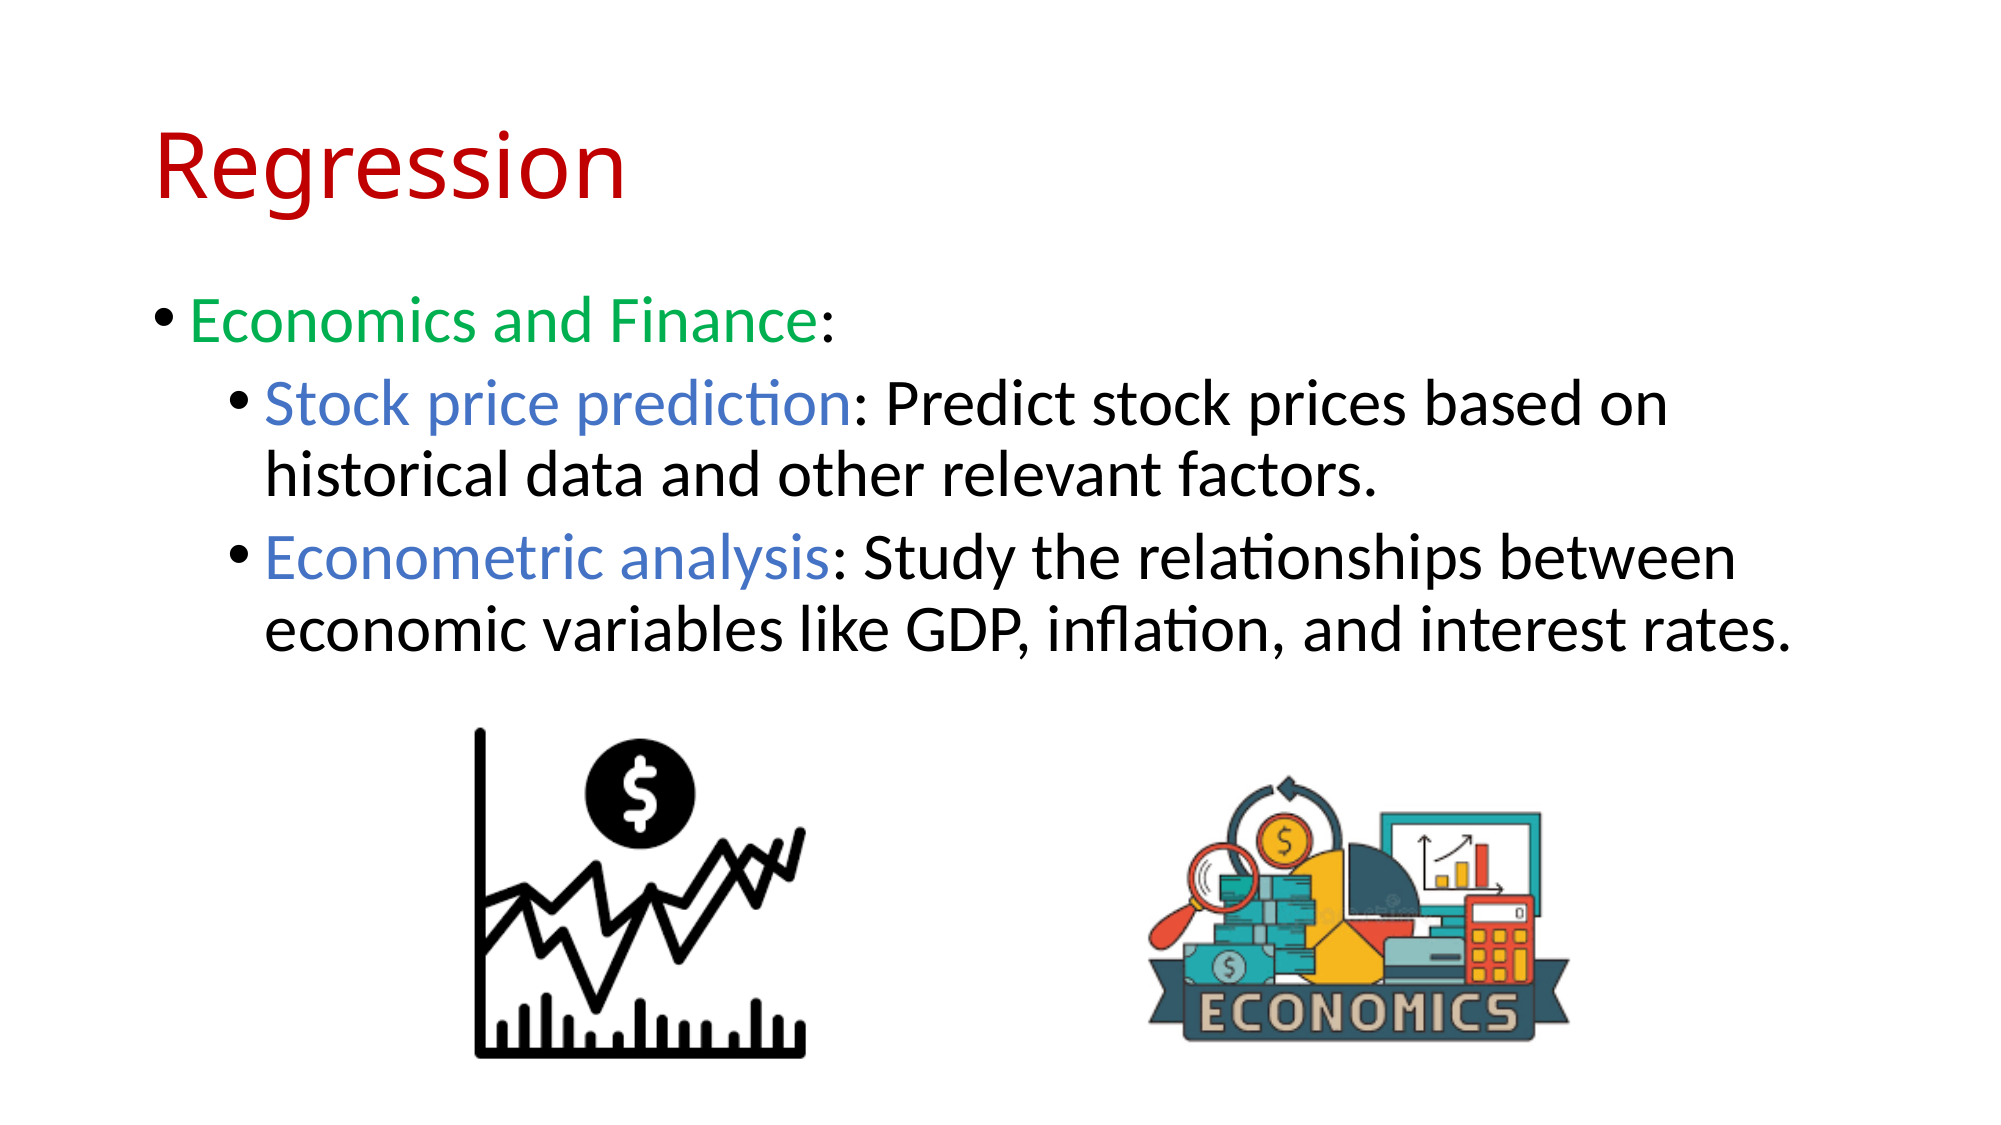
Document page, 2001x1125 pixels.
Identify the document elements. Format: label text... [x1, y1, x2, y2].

title Regression [137, 59, 1863, 277]
picture [464, 717, 817, 1070]
picture [1143, 693, 1576, 1125]
list Economics and Finance: Stock price prediction: Predict stock prices based on historical data and other relevant factors. Econometric analysis: Study the relationships between economic variables like GDP, inflation, and interest rates. [137, 277, 1863, 992]
